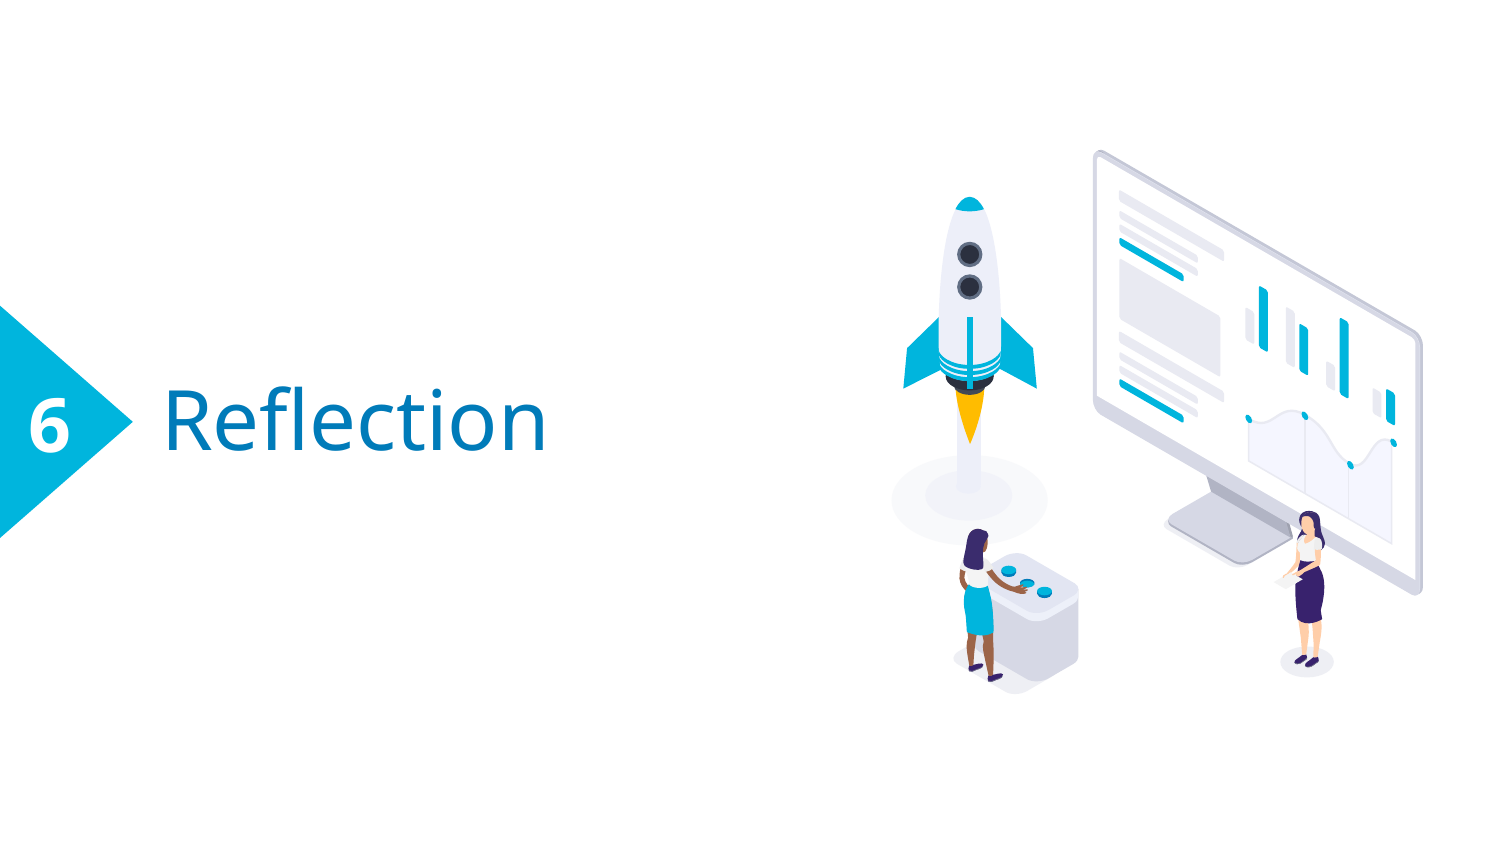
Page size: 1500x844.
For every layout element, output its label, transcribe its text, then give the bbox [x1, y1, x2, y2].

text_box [891, 149, 1424, 695]
title Reflection [161, 375, 886, 467]
text_box 6 [0, 306, 100, 540]
